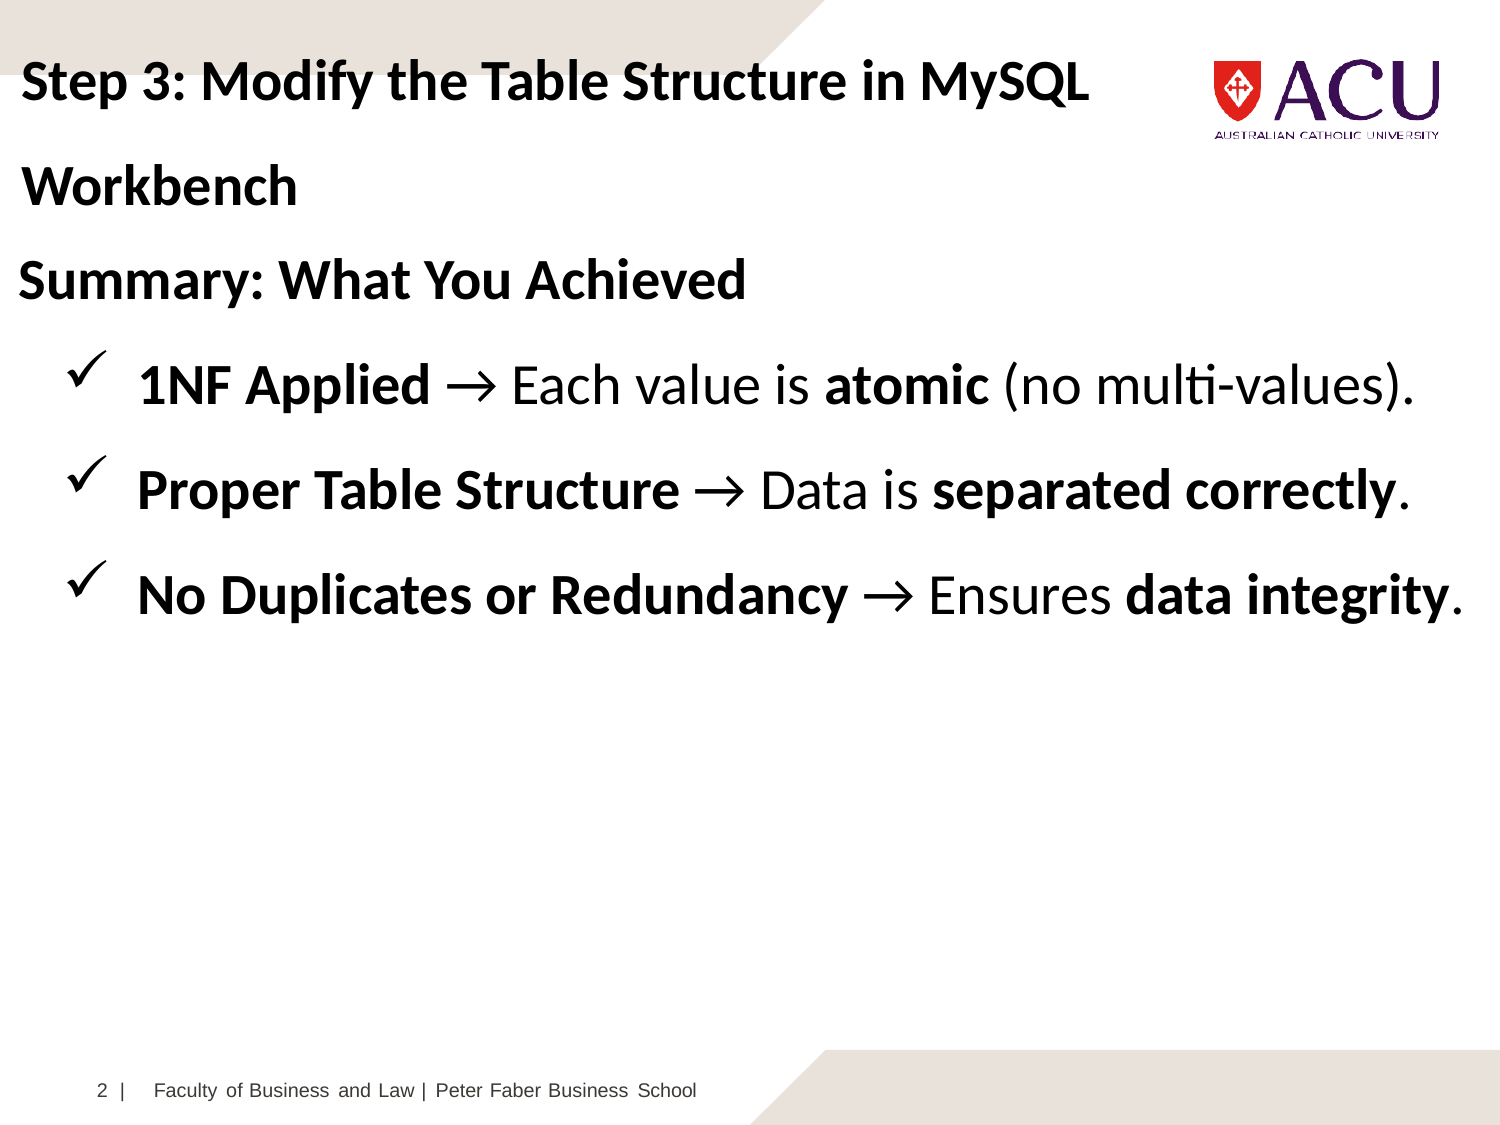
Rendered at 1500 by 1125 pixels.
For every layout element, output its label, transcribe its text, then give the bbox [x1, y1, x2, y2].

text_box Step 3: Modify the Table Structure in MySQL Workbench [6, 0, 1213, 198]
picture [1214, 59, 1439, 139]
text_box Summary: What You Achieved 1NF Applied → Each value is atomic (no multi-values). Proper Table Structure → Data is separated correctly. No Duplicates or Redundancy → Ensures data integrity. [4, 198, 1496, 634]
text_box 2 | Faculty of Business and Law | Peter Faber Business School [94, 1074, 702, 1102]
